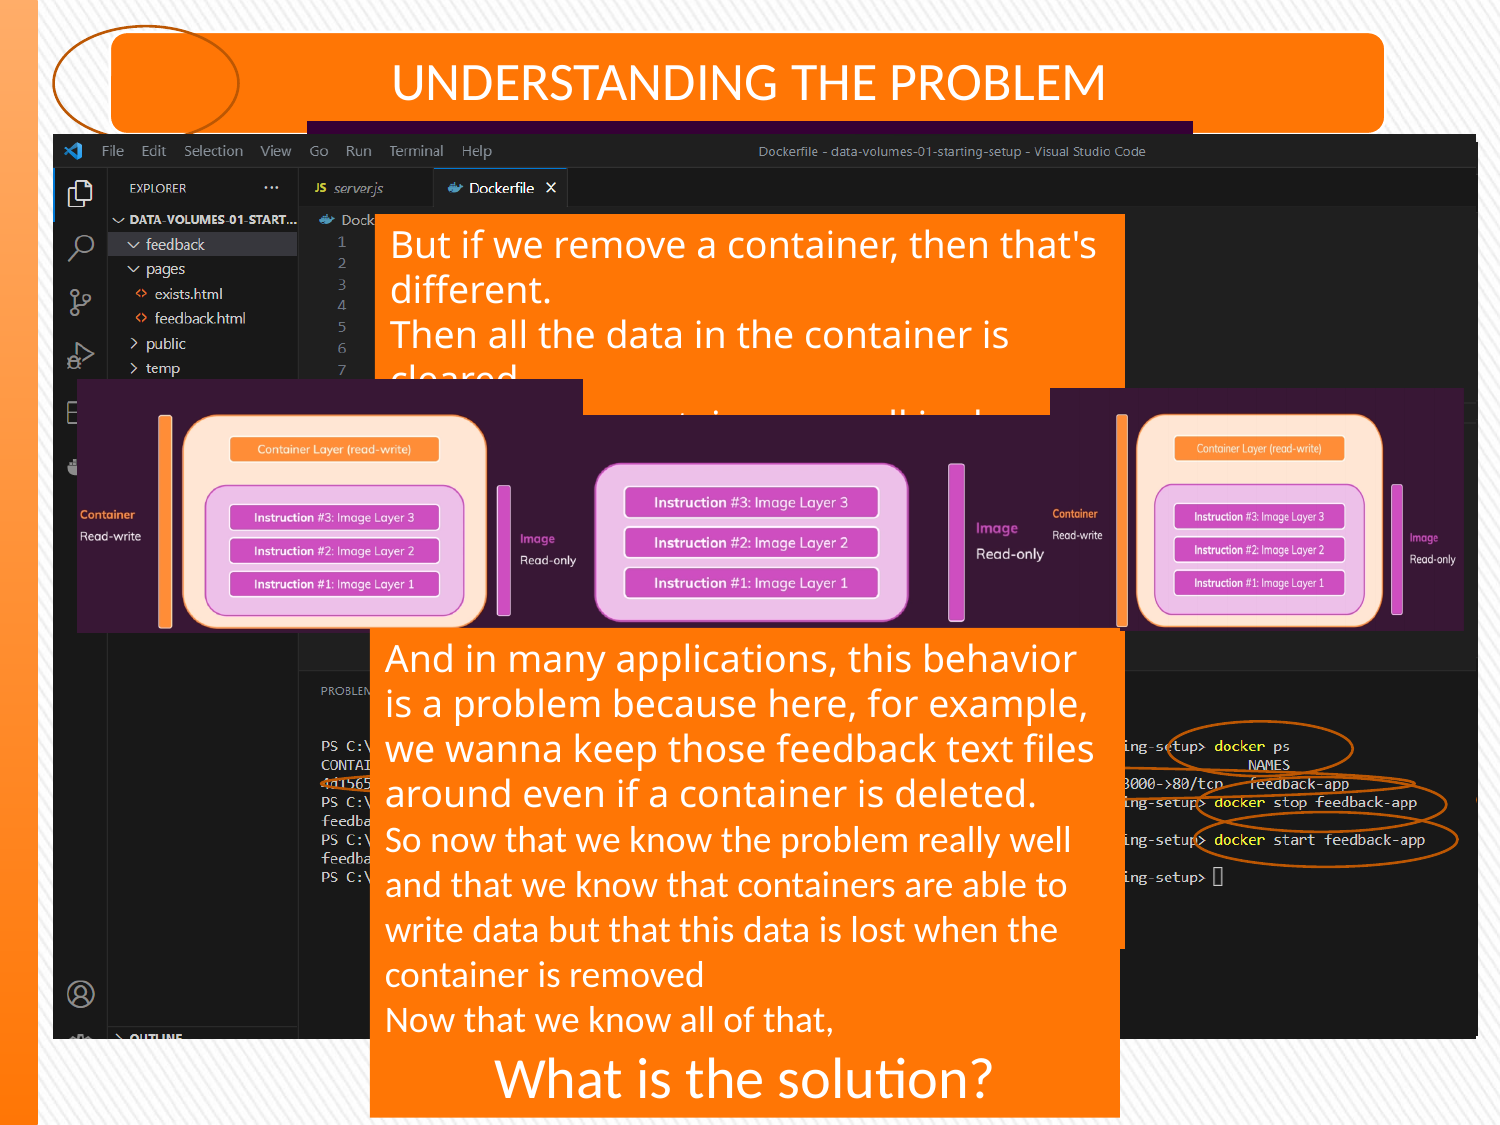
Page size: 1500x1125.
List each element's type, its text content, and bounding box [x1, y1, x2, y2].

text_box [0, 281, 37, 285]
text_box And in many applications, this behavior is a problem because here, for example, we wanna keep those feedback text files around even if a container is deleted. So now that we know the problem really well and that we know that containers are able to write data but that this data is lost when the container is removed Now that we know all of that, What is the solution? [369, 1052, 1120, 1118]
picture [37, 0, 1500, 1125]
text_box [109, 27, 1386, 130]
text_box [52, 32, 99, 130]
